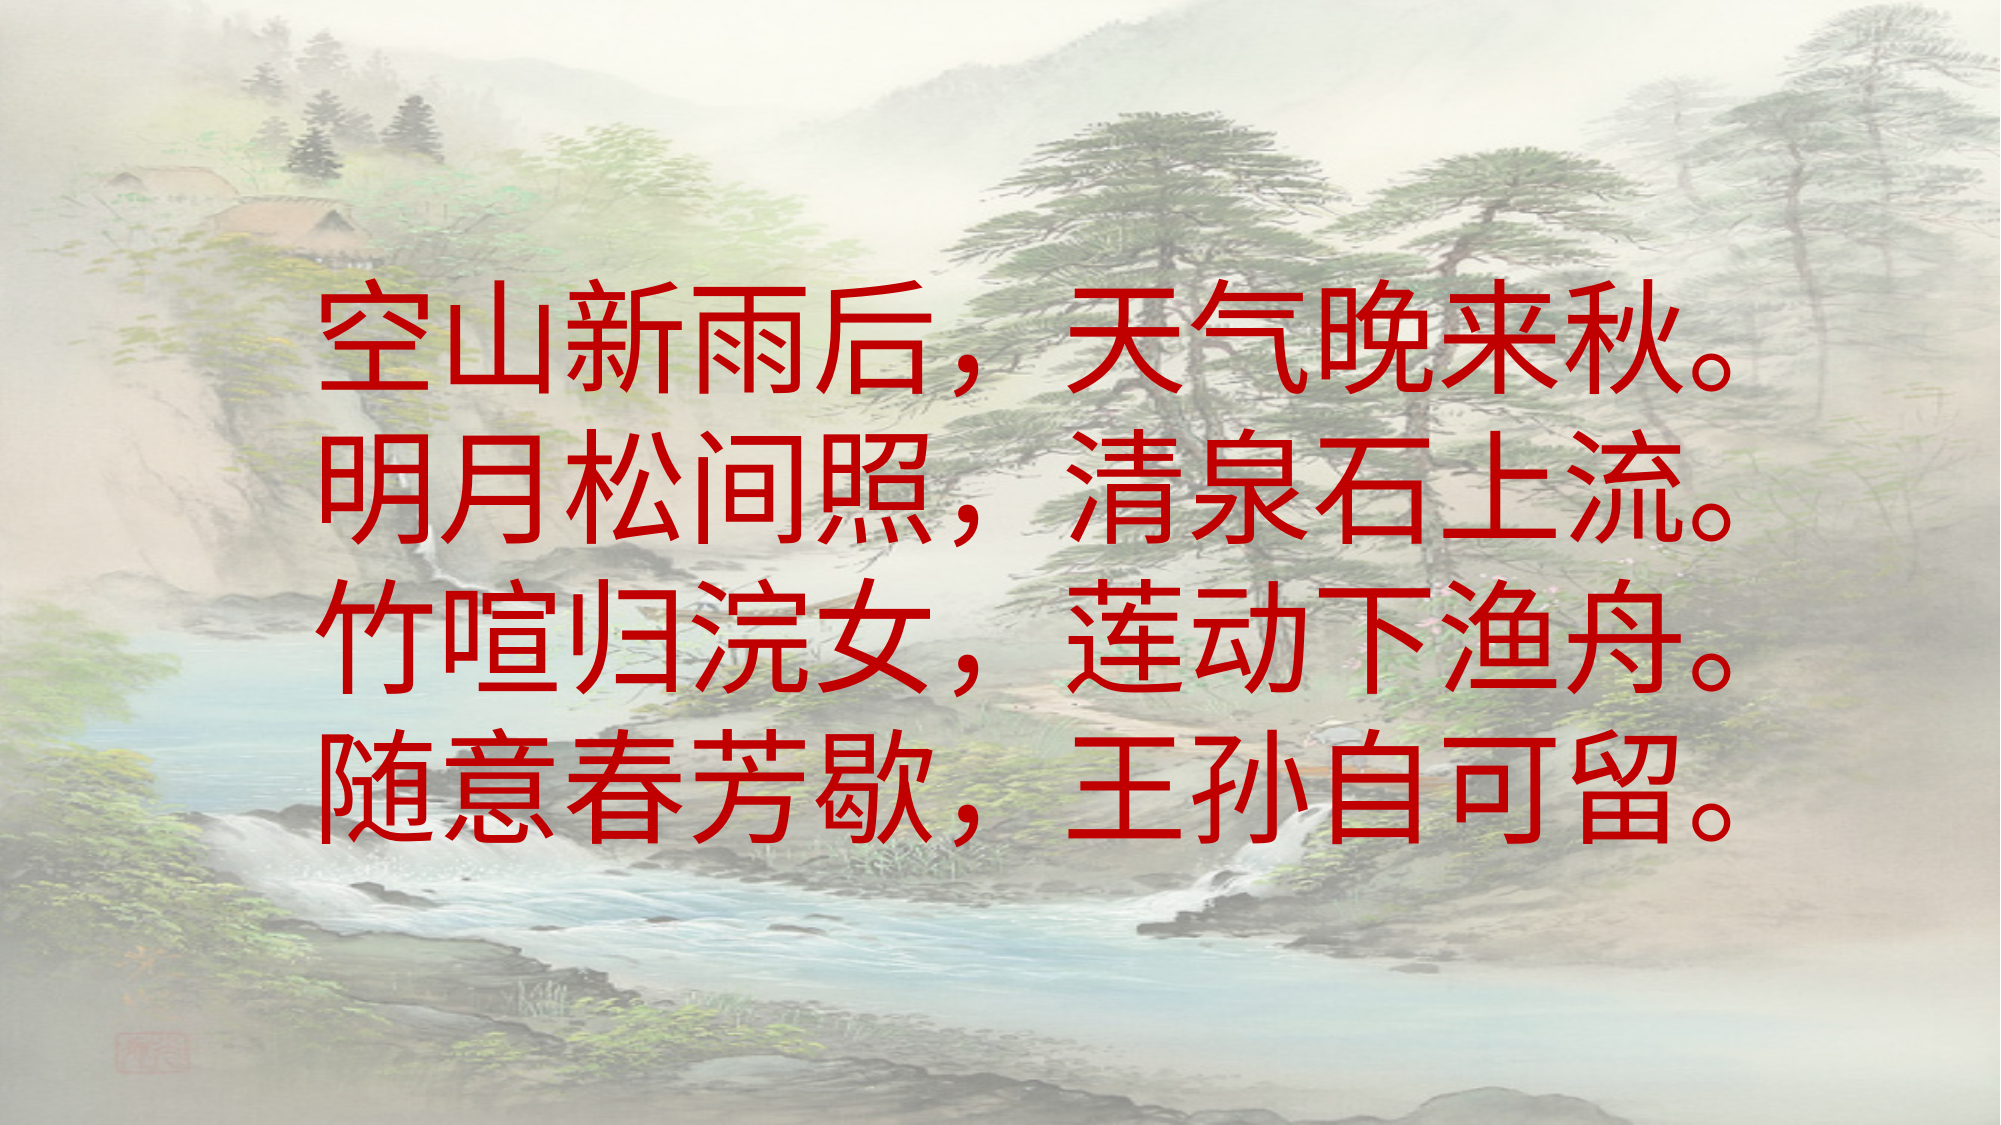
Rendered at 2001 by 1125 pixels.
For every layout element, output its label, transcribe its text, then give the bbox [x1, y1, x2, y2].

text_box 空山新雨后，天气晚来秋。 明月松间照，清泉石上流。 竹喧归浣女，莲动下渔舟。 随意春芳歇，王孙自可留。 [246, 251, 1754, 867]
